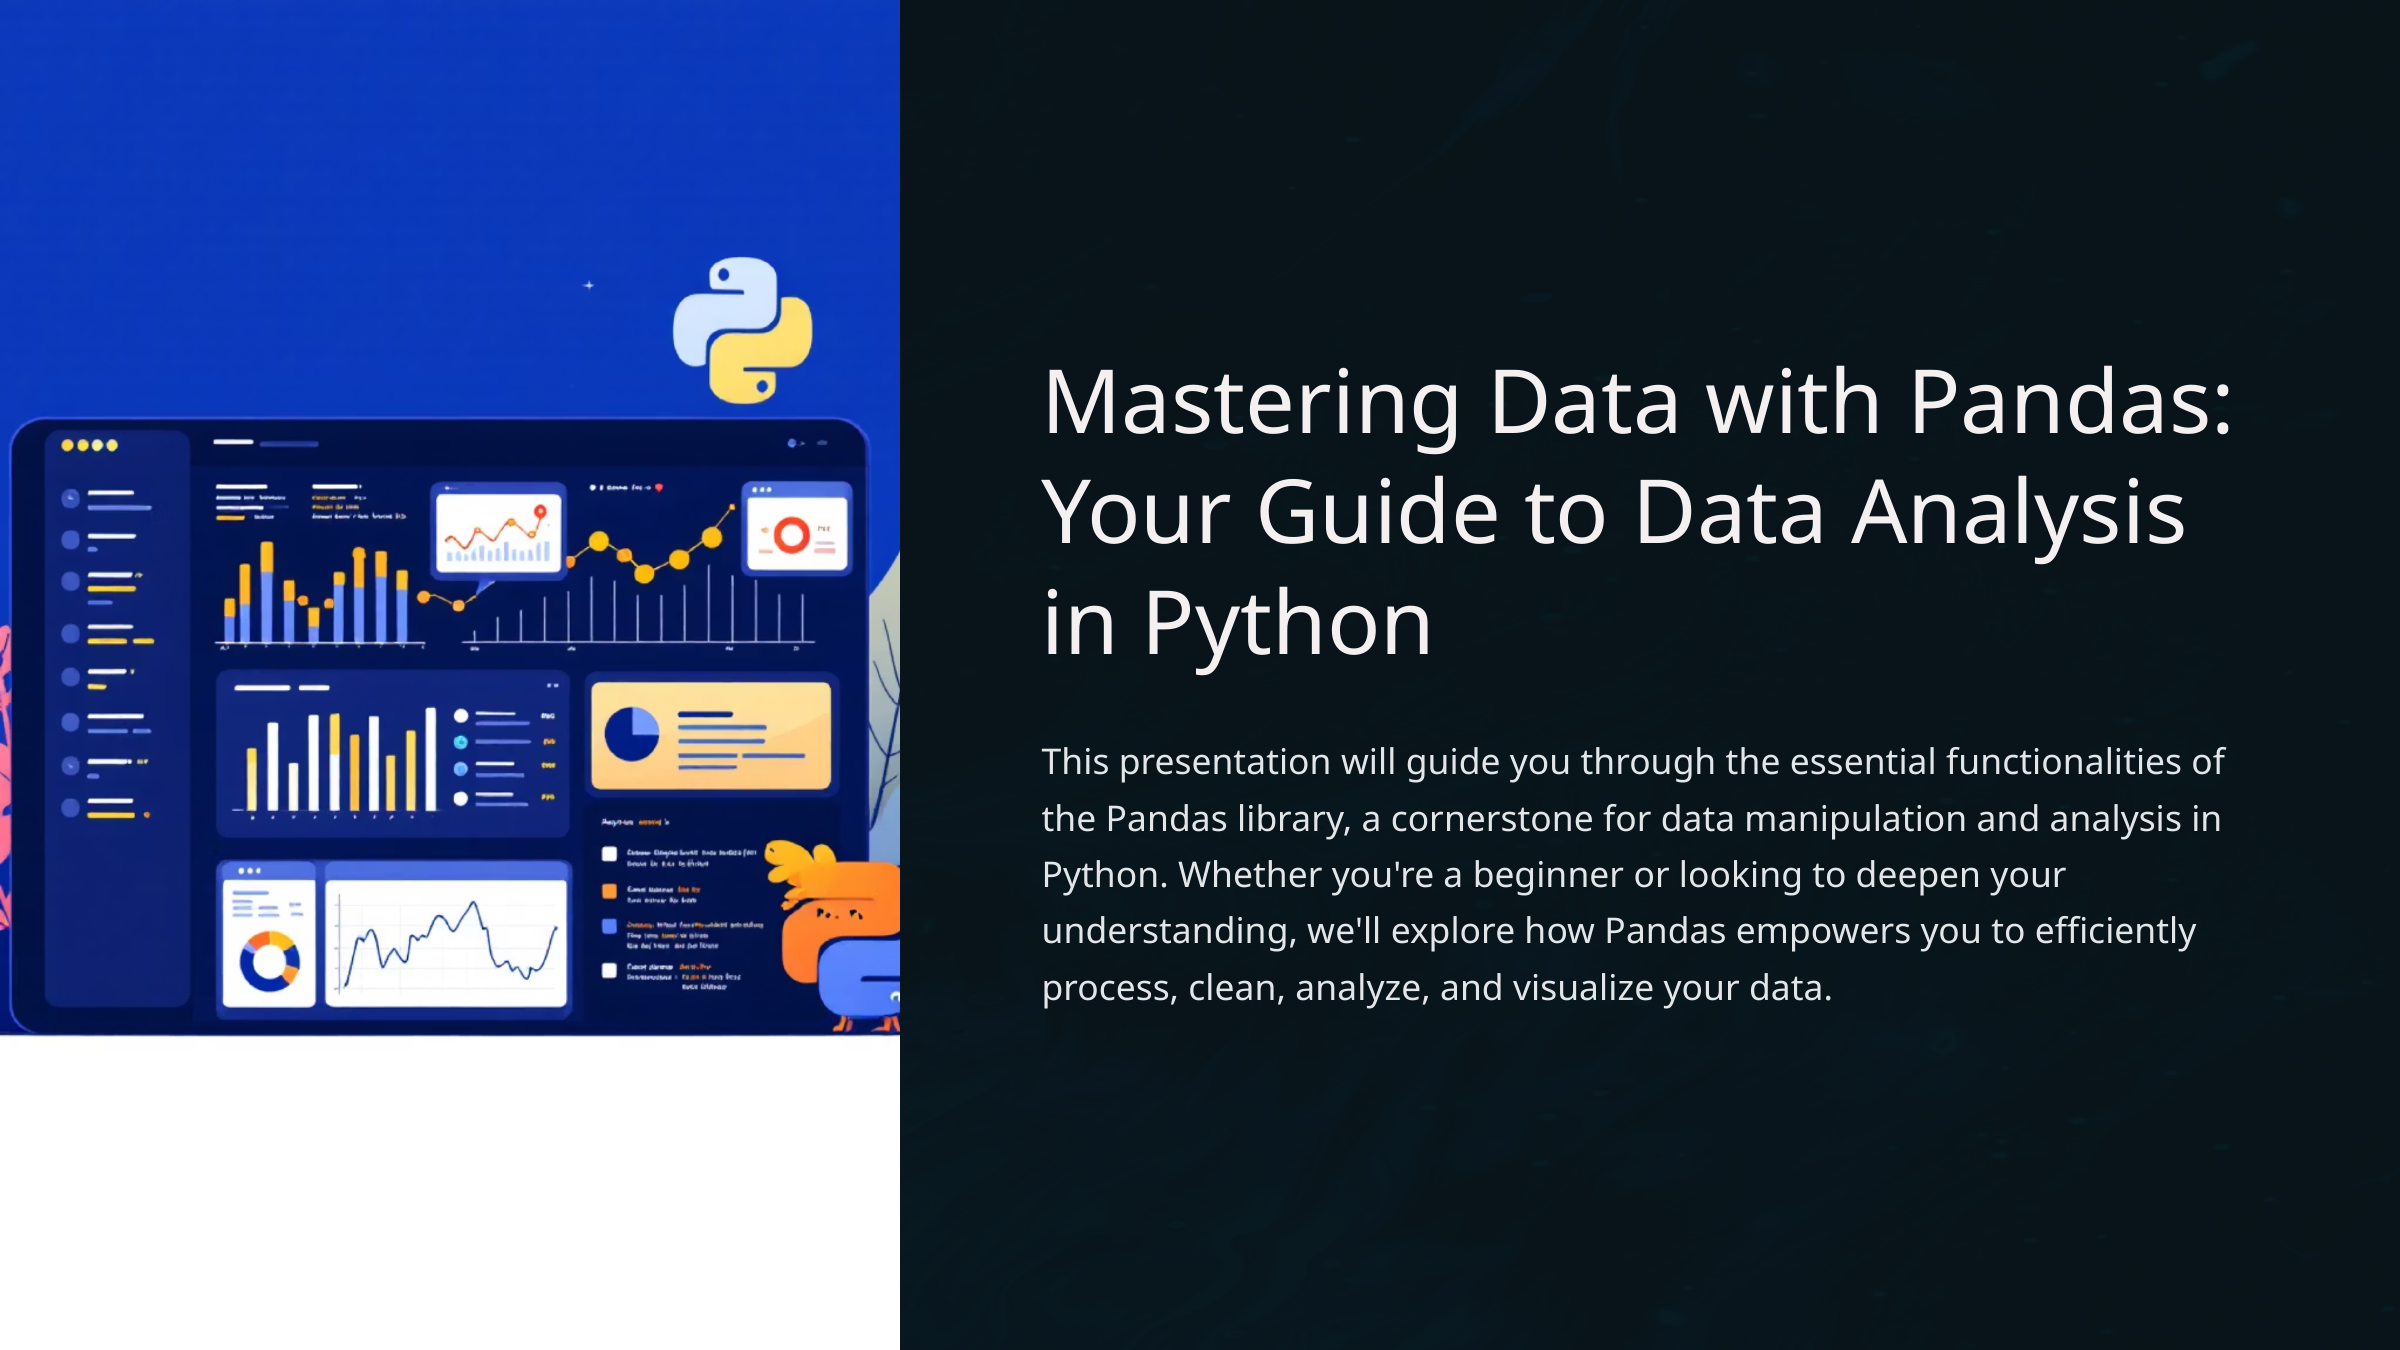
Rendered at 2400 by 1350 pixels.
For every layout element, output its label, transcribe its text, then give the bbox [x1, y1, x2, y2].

text_box This presentation will guide you through the essential functionalities of the Pandas library, a cornerstone for data manipulation and analysis in Python. Whether you're a beginner or looking to deepen your understanding, we'll explore how Pandas empowers you to efficiently process, clean, analyze, and visualize your data. [1041, 725, 2259, 1010]
picture [0, 0, 900, 1350]
text_box Mastering Data with Pandas: Your Guide to Data Analysis in Python [1041, 340, 2259, 673]
